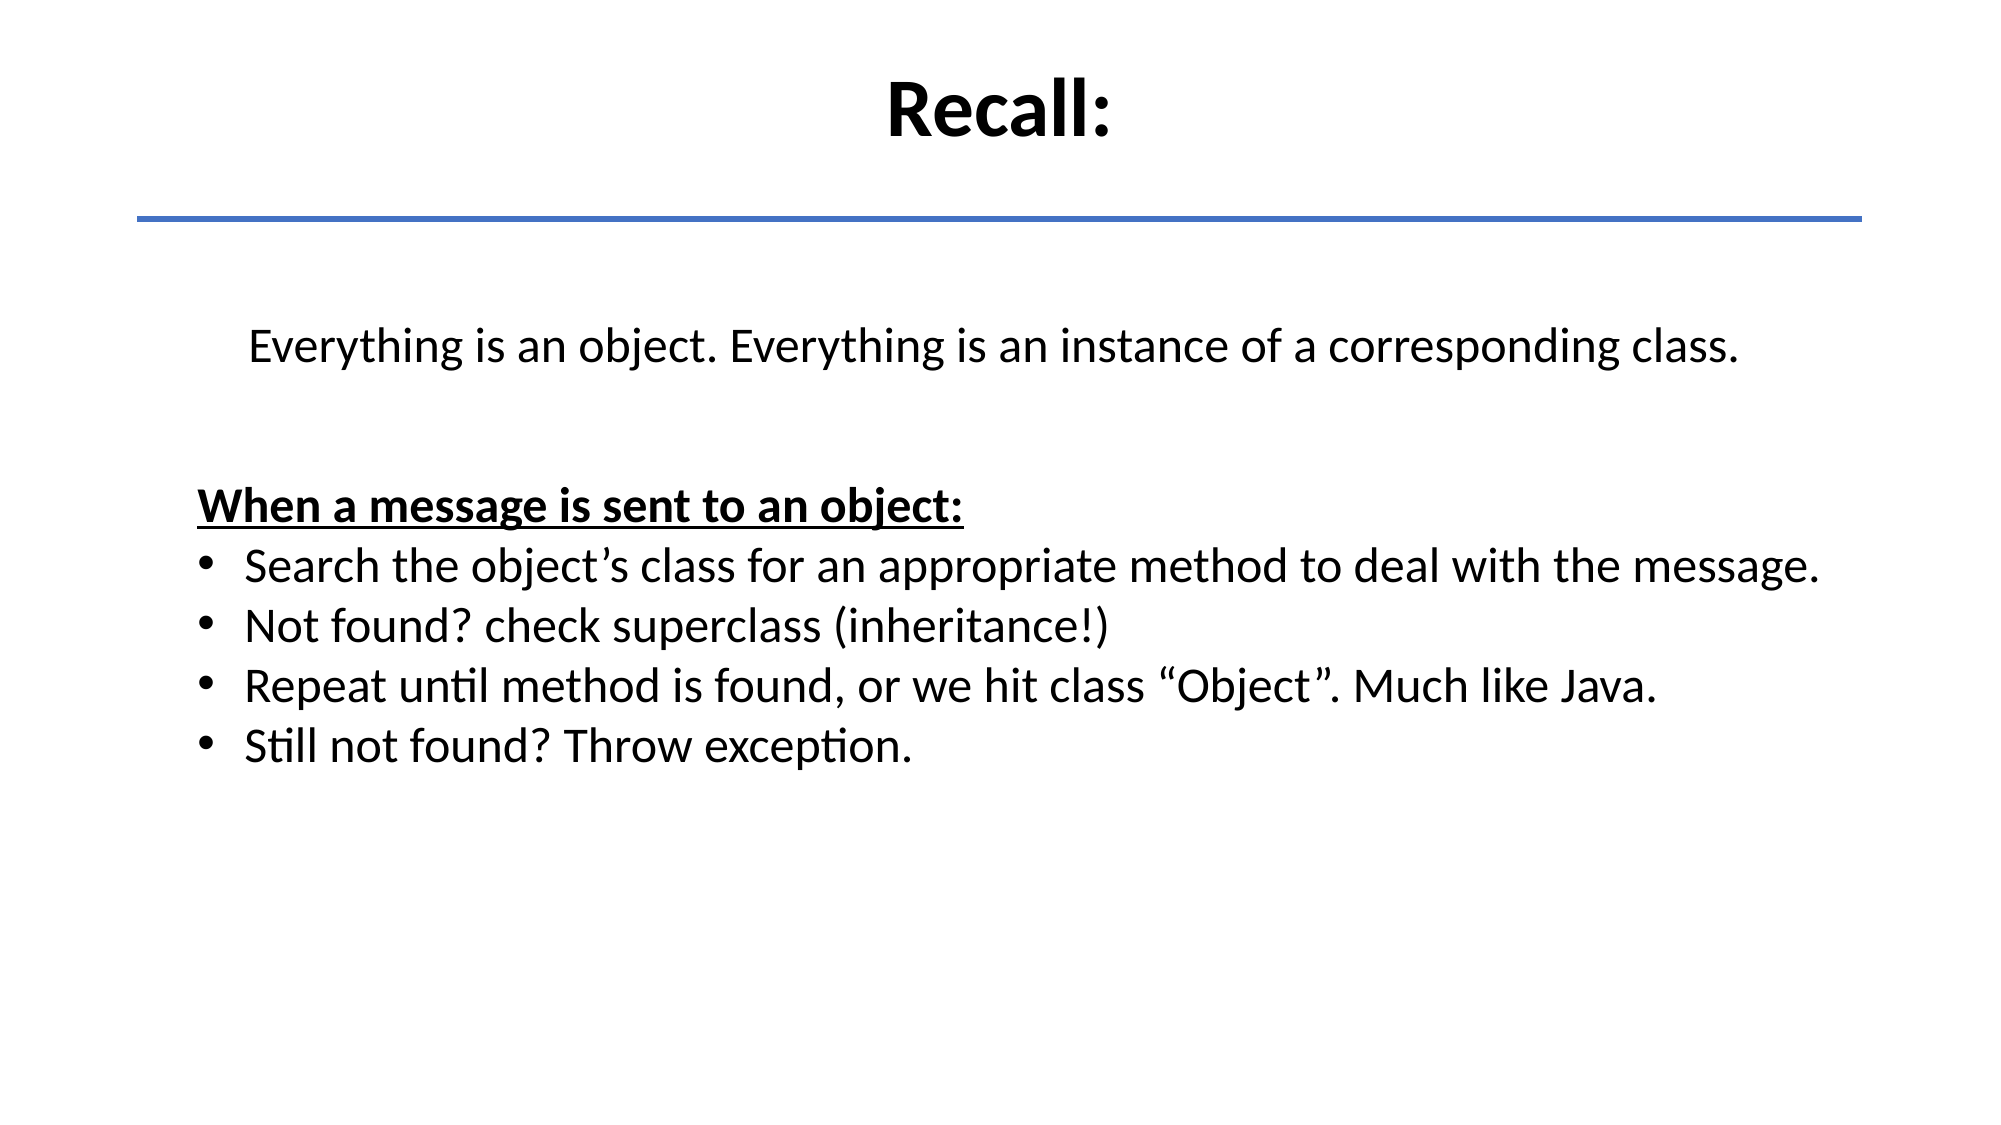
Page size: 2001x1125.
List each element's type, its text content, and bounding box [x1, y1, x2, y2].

text_box When a message is sent to an object: Search the object’s class for an appropriate method to deal with the message. Not found? check superclass (inheritance!) Repeat until method is found, or we hit class “Object”. Much like Java. Still not found? Throw exception. [182, 464, 1879, 780]
text_box Everything is an object. Everything is an instance of a corresponding class. [197, 304, 1803, 380]
text_box Recall: [137, 1, 1863, 218]
